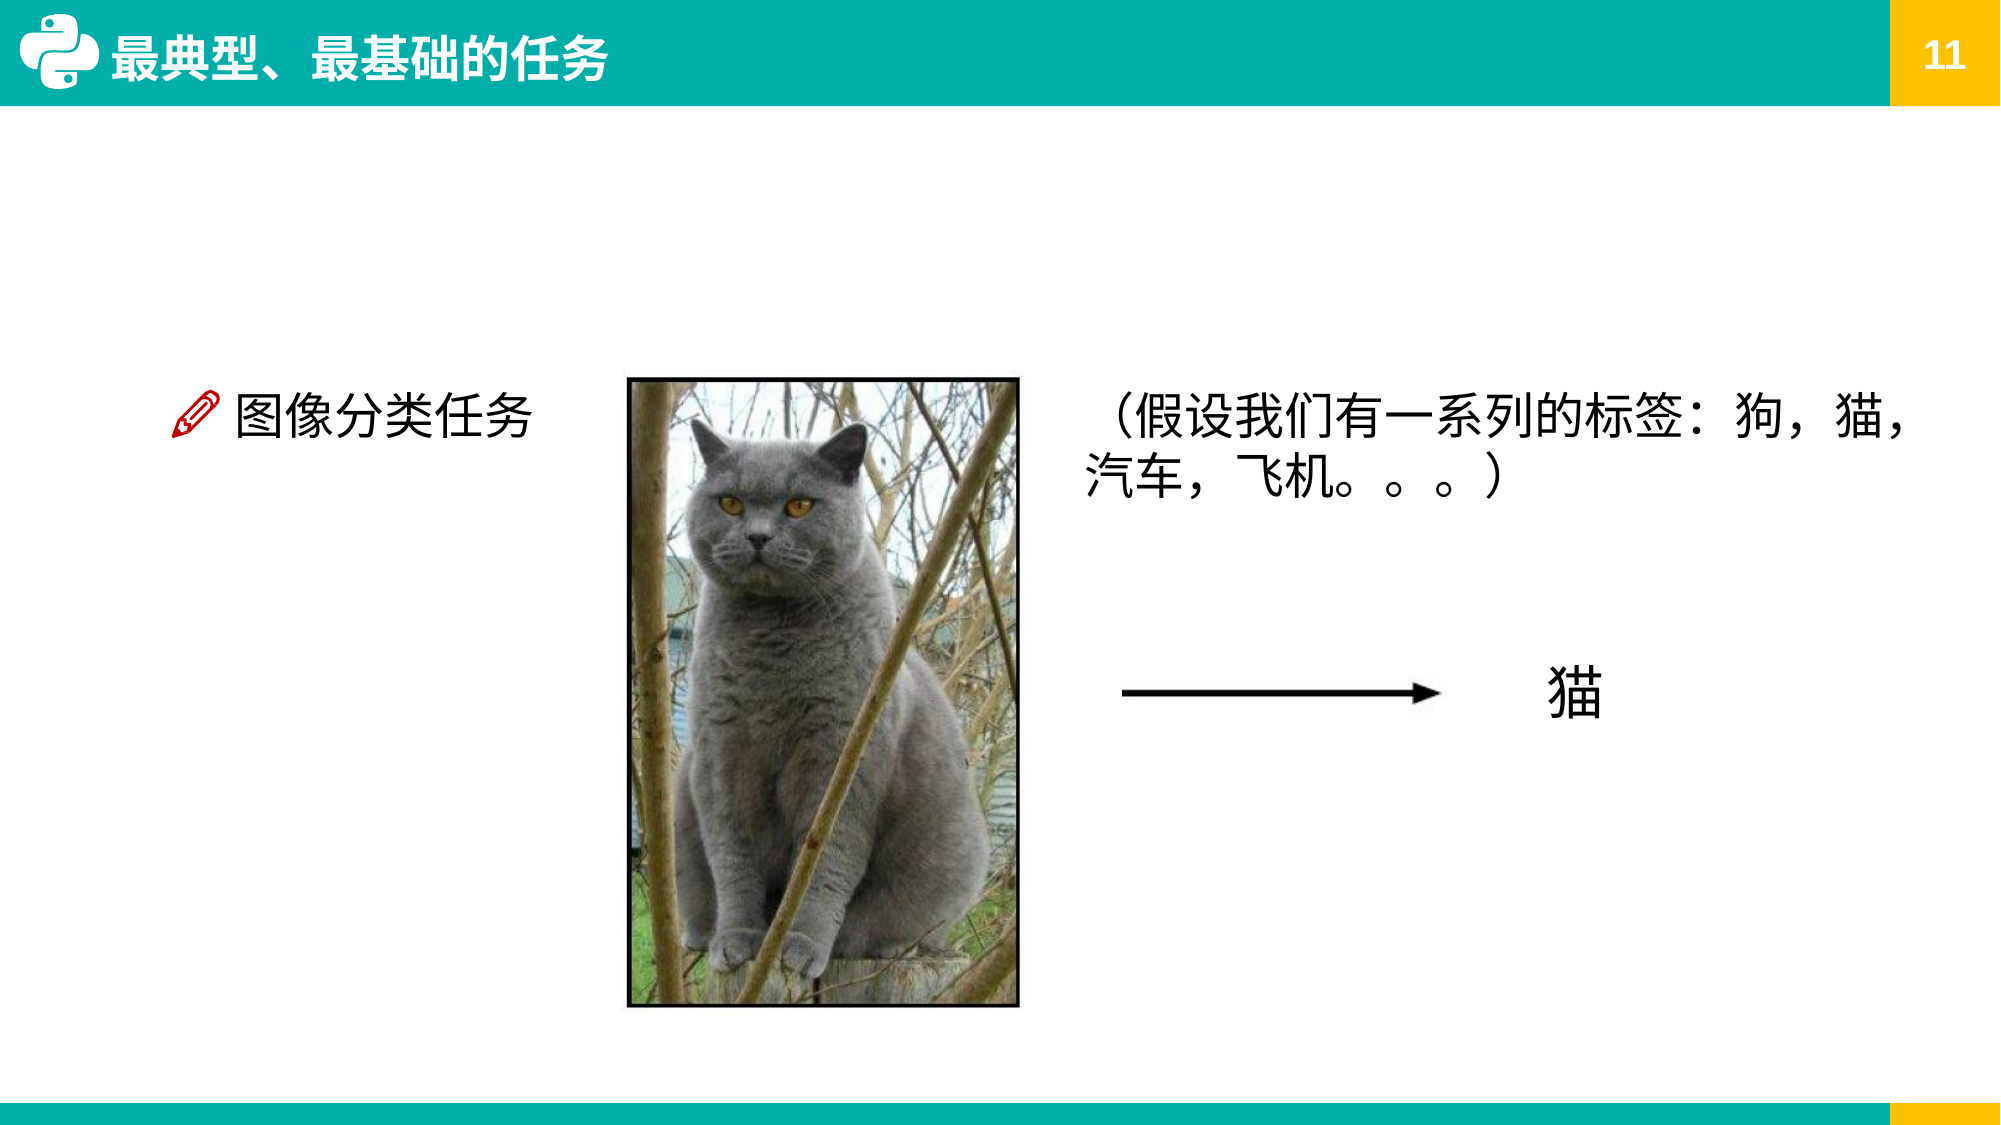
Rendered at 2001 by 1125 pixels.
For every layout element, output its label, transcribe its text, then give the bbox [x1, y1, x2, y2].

picture [1122, 674, 1447, 713]
text_box [171, 389, 220, 438]
text_box 猫 [1544, 653, 1607, 726]
picture [621, 369, 1027, 1016]
text_box 图像分类任务 [232, 382, 537, 445]
title 最典型、最基础的任务 [109, 12, 1542, 88]
text_box （假设我们有一系列的标签：狗，猫， 汽车，飞机。。。） [1082, 382, 1937, 505]
